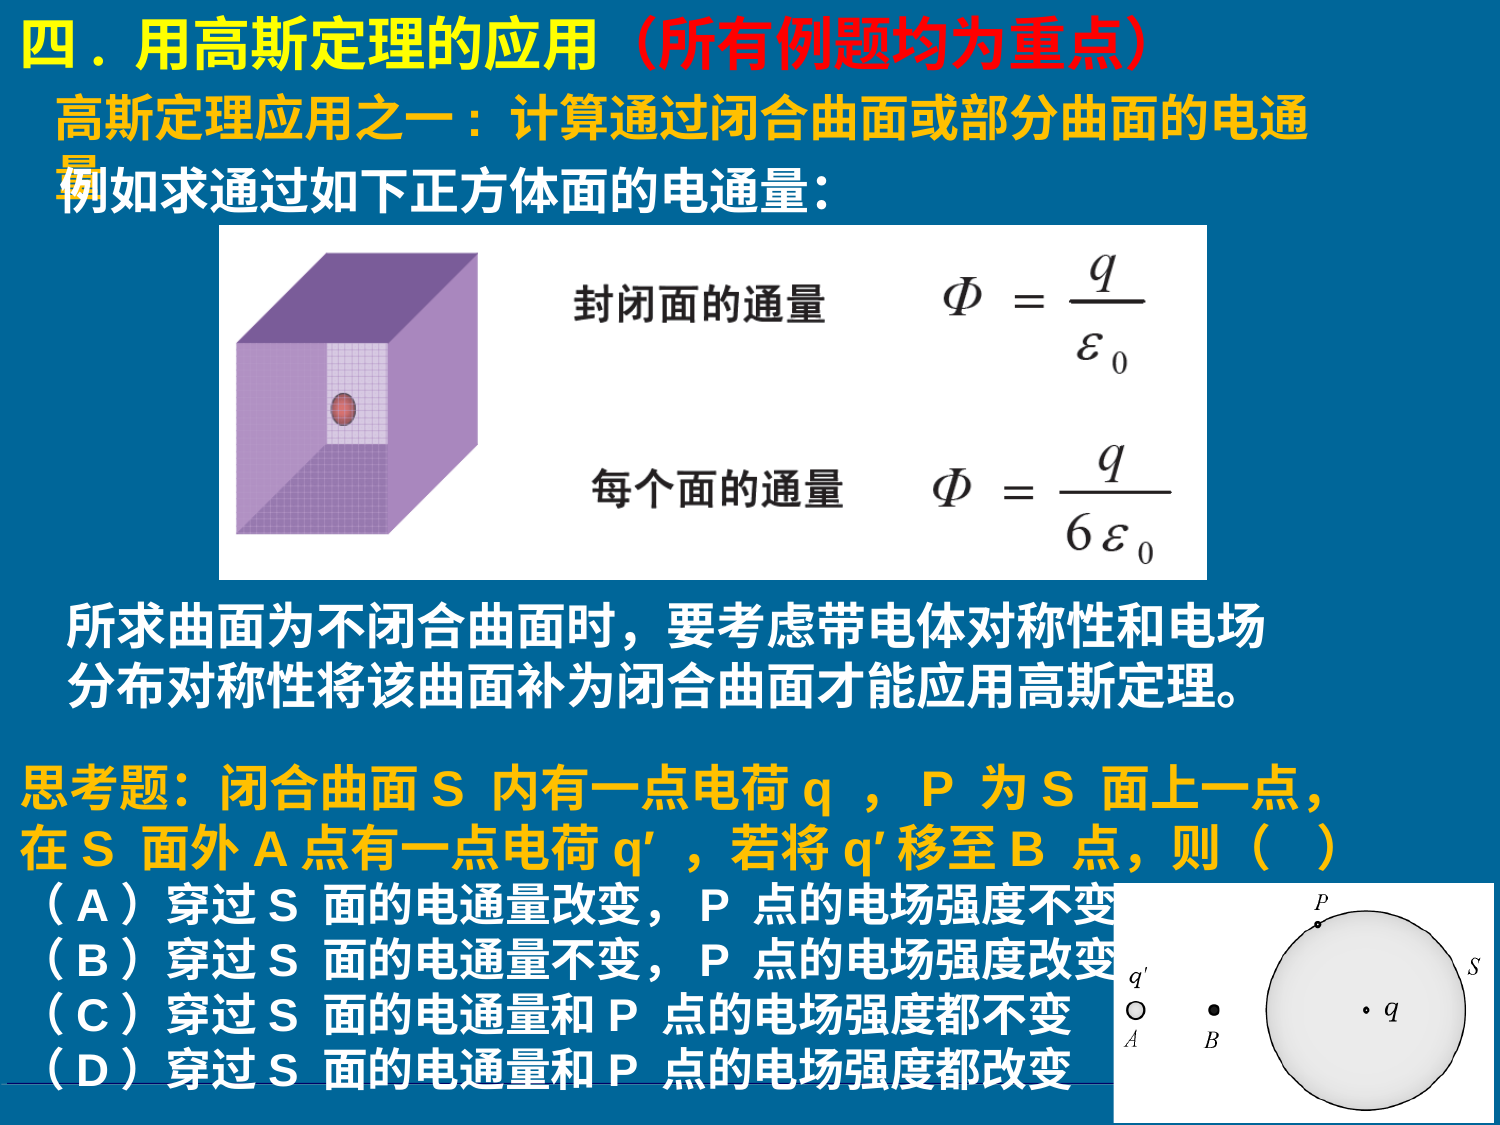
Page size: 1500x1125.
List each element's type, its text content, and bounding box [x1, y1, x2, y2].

text_box 高斯定理应用之一: 计算通过闭合曲面或部分曲面的电通量 [39, 79, 1363, 215]
text_box 四. 用高斯定理的应用（所有例题均为重点） [4, 0, 1500, 85]
text_box 思考题：闭合曲面S 内有一点电荷q ，P 为S 面上一点，在S 面外A点有一点电荷q′ ，若将q′移至B 点，则（ ） （A）穿过S 面的电通量改变，P 点的电场强度不变 （B）穿过S 面的电通量不变，P 点的电场强度改变 （C）穿过S 面的电通量和P 点的电场强度都不变 （D）穿过S 面的电通量和P 点的电场强度都改变 [4, 748, 1399, 1104]
picture [220, 226, 1206, 579]
text_box 例如求通过如下正方体面的电通量： [44, 152, 875, 228]
picture [1113, 884, 1493, 1122]
text_box 所求曲面为不闭合曲面时，要考虑带电体对称性和电场分布对称性将该曲面补为闭合曲面才能应用高斯定理。 [51, 587, 1304, 722]
